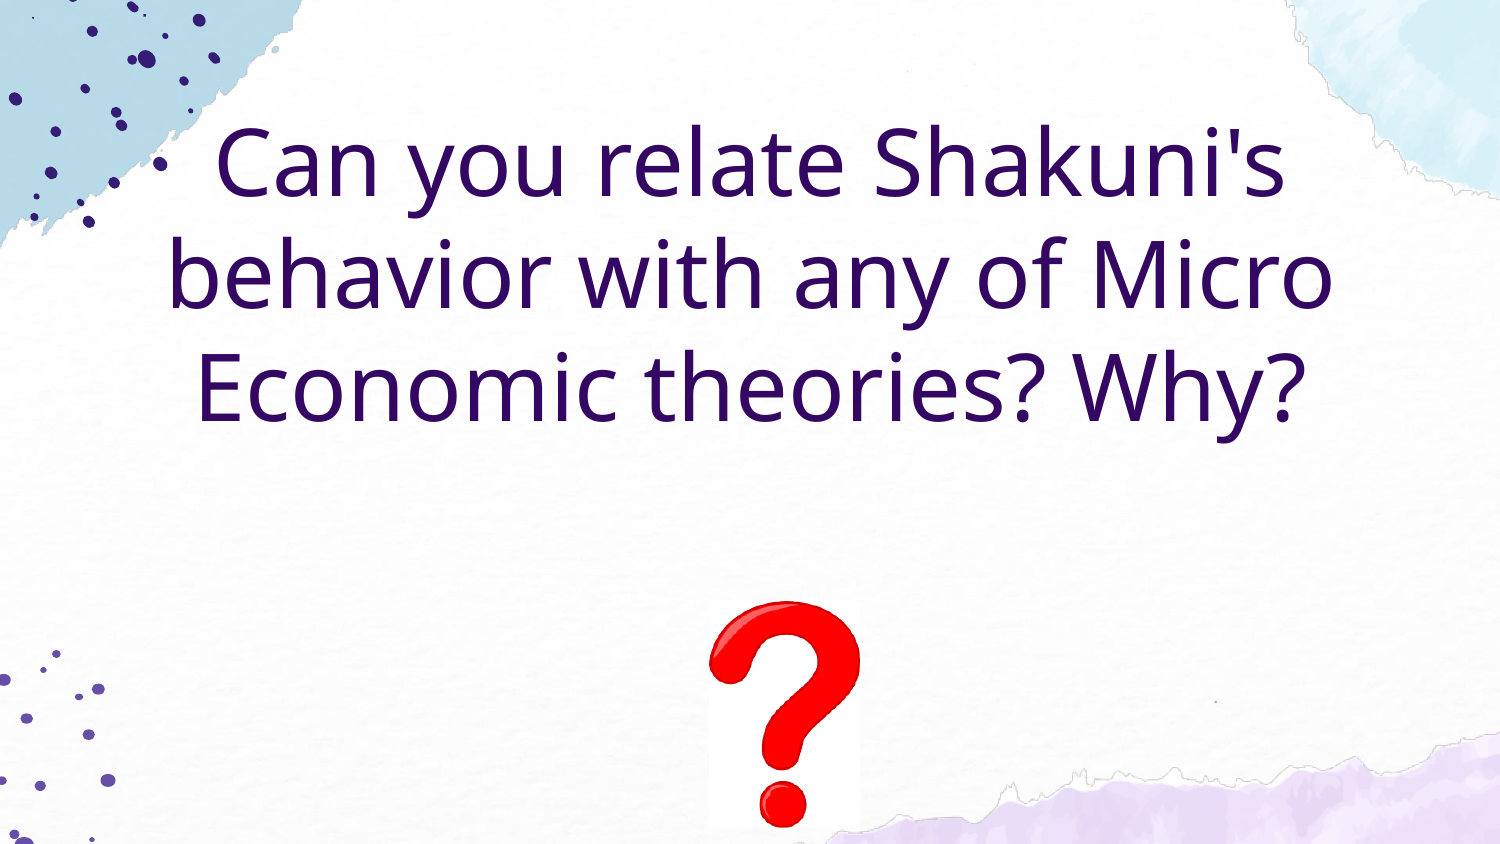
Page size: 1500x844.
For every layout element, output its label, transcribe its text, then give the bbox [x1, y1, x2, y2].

title Can you relate Shakuni's behavior with any of Micro Economic theories? Why? [45, 223, 1456, 319]
picture [0, 0, 1500, 844]
picture [1268, 0, 1500, 276]
